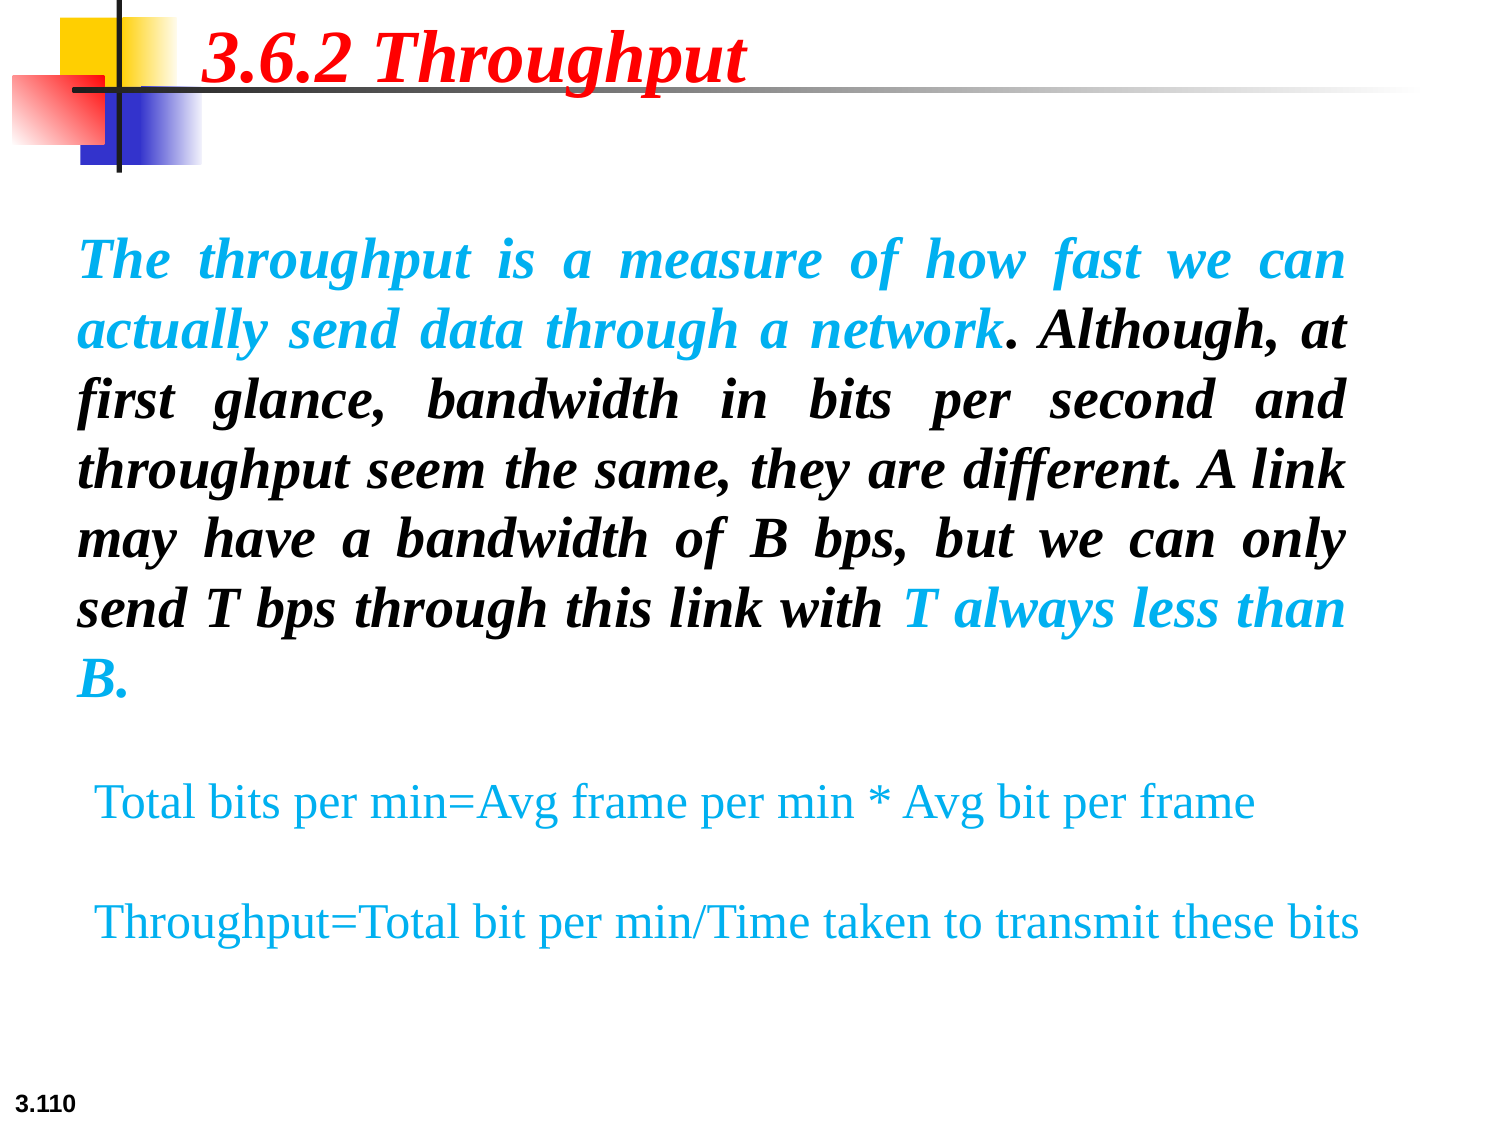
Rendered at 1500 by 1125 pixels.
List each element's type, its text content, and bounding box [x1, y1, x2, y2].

text_box [80, 93, 116, 165]
text_box The throughput is a measure of how fast we can actually send data through a network. Although, at first glance, bandwidth in bits per second and throughput seem the same, they are different. A link may have a bandwidth of B bps, but we can only send T bps through this link with T always less than B. [62, 212, 1363, 718]
text_box [122, 93, 141, 165]
text_box [72, 87, 187, 93]
text_box 3.6.2 Throughput [187, 0, 767, 105]
text_box Total bits per min=Avg frame per min * Avg bit per frame Throughput=Total bit per min/Time taken to transmit these bits [79, 761, 1377, 957]
text_box [122, 17, 177, 86]
text_box [116, 93, 122, 173]
text_box [116, 0, 122, 87]
text_box 3.110 [0, 1049, 313, 1125]
text_box [141, 93, 202, 165]
text_box [60, 17, 116, 86]
text_box [767, 87, 1423, 93]
text_box [12, 75, 105, 145]
